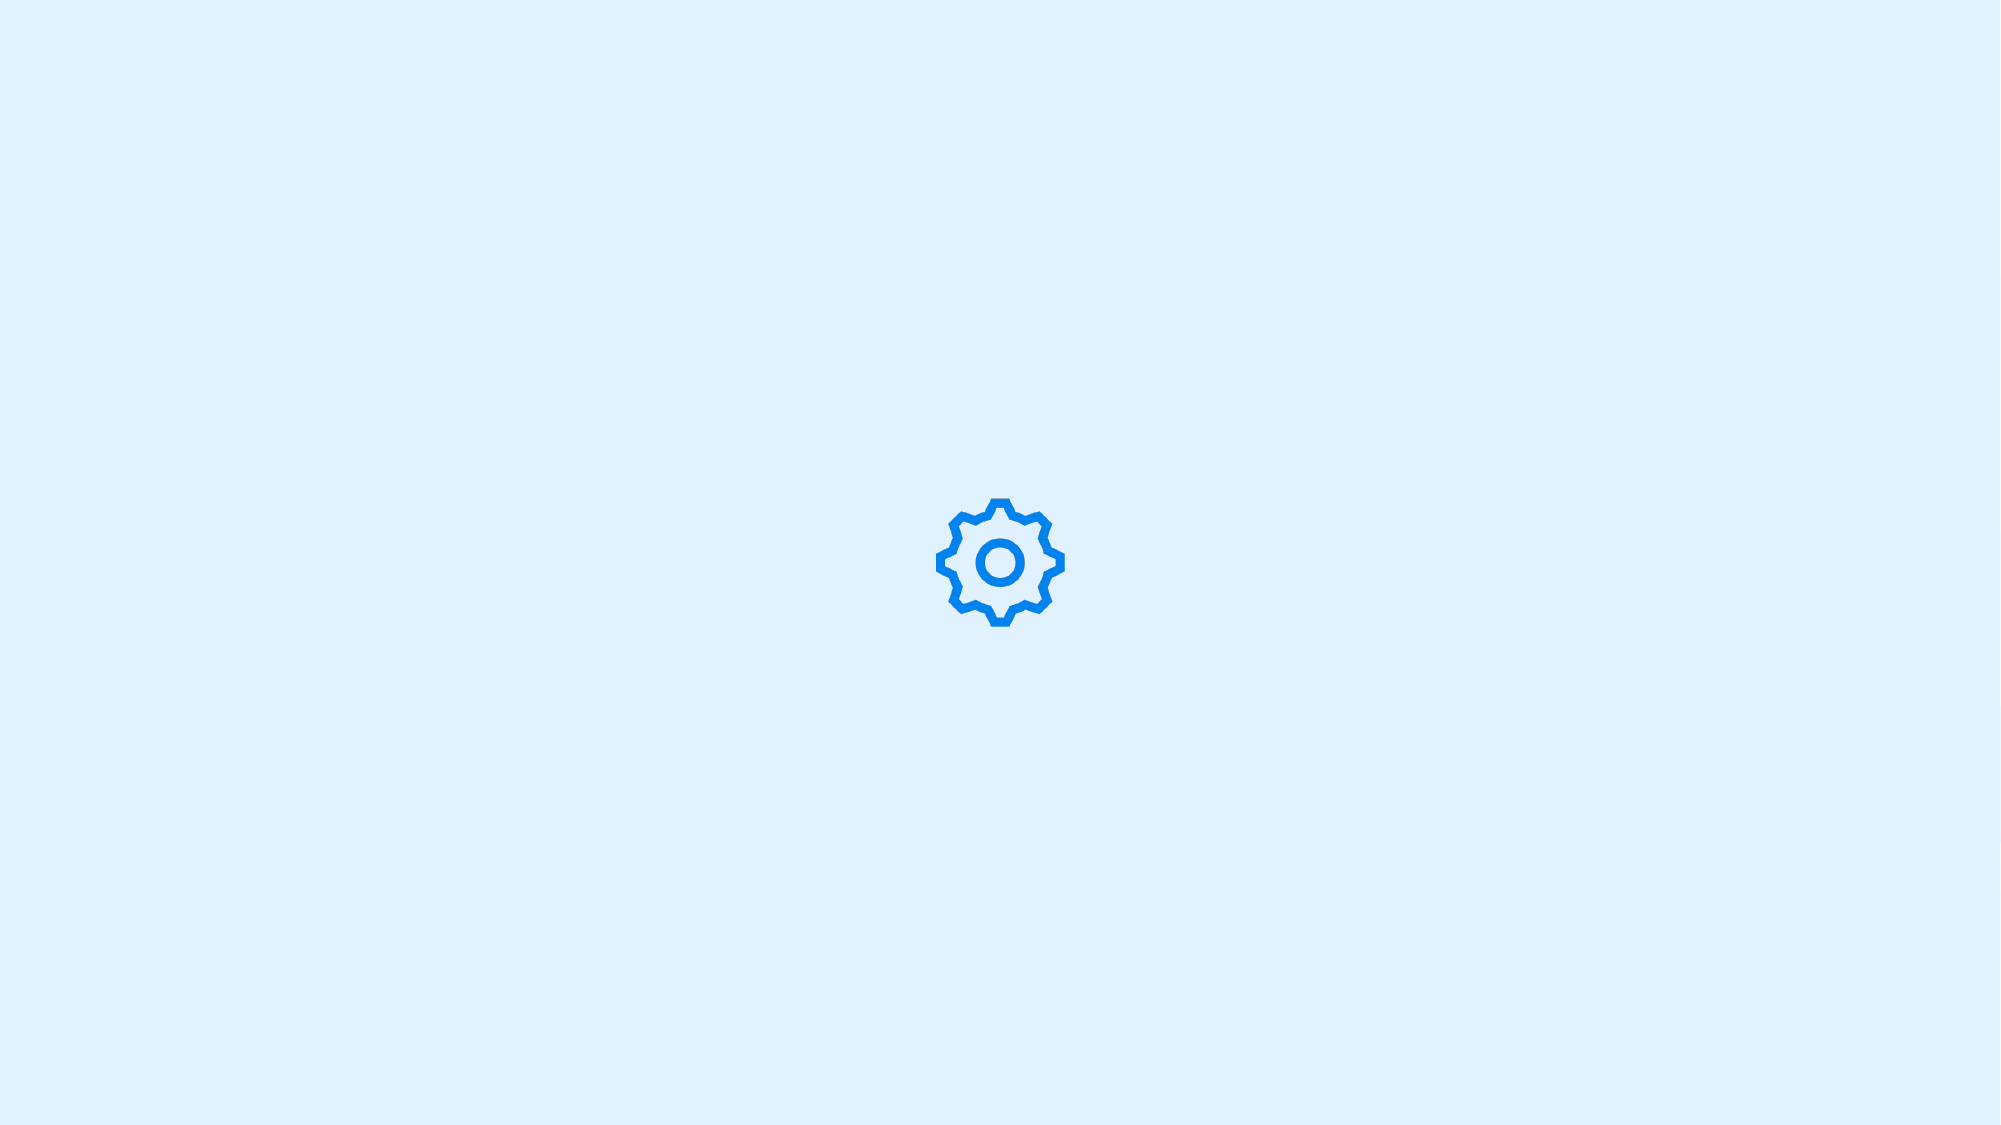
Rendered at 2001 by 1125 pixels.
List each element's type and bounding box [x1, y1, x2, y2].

text_box [0, 0, 2000, 1125]
picture [913, 475, 1087, 650]
